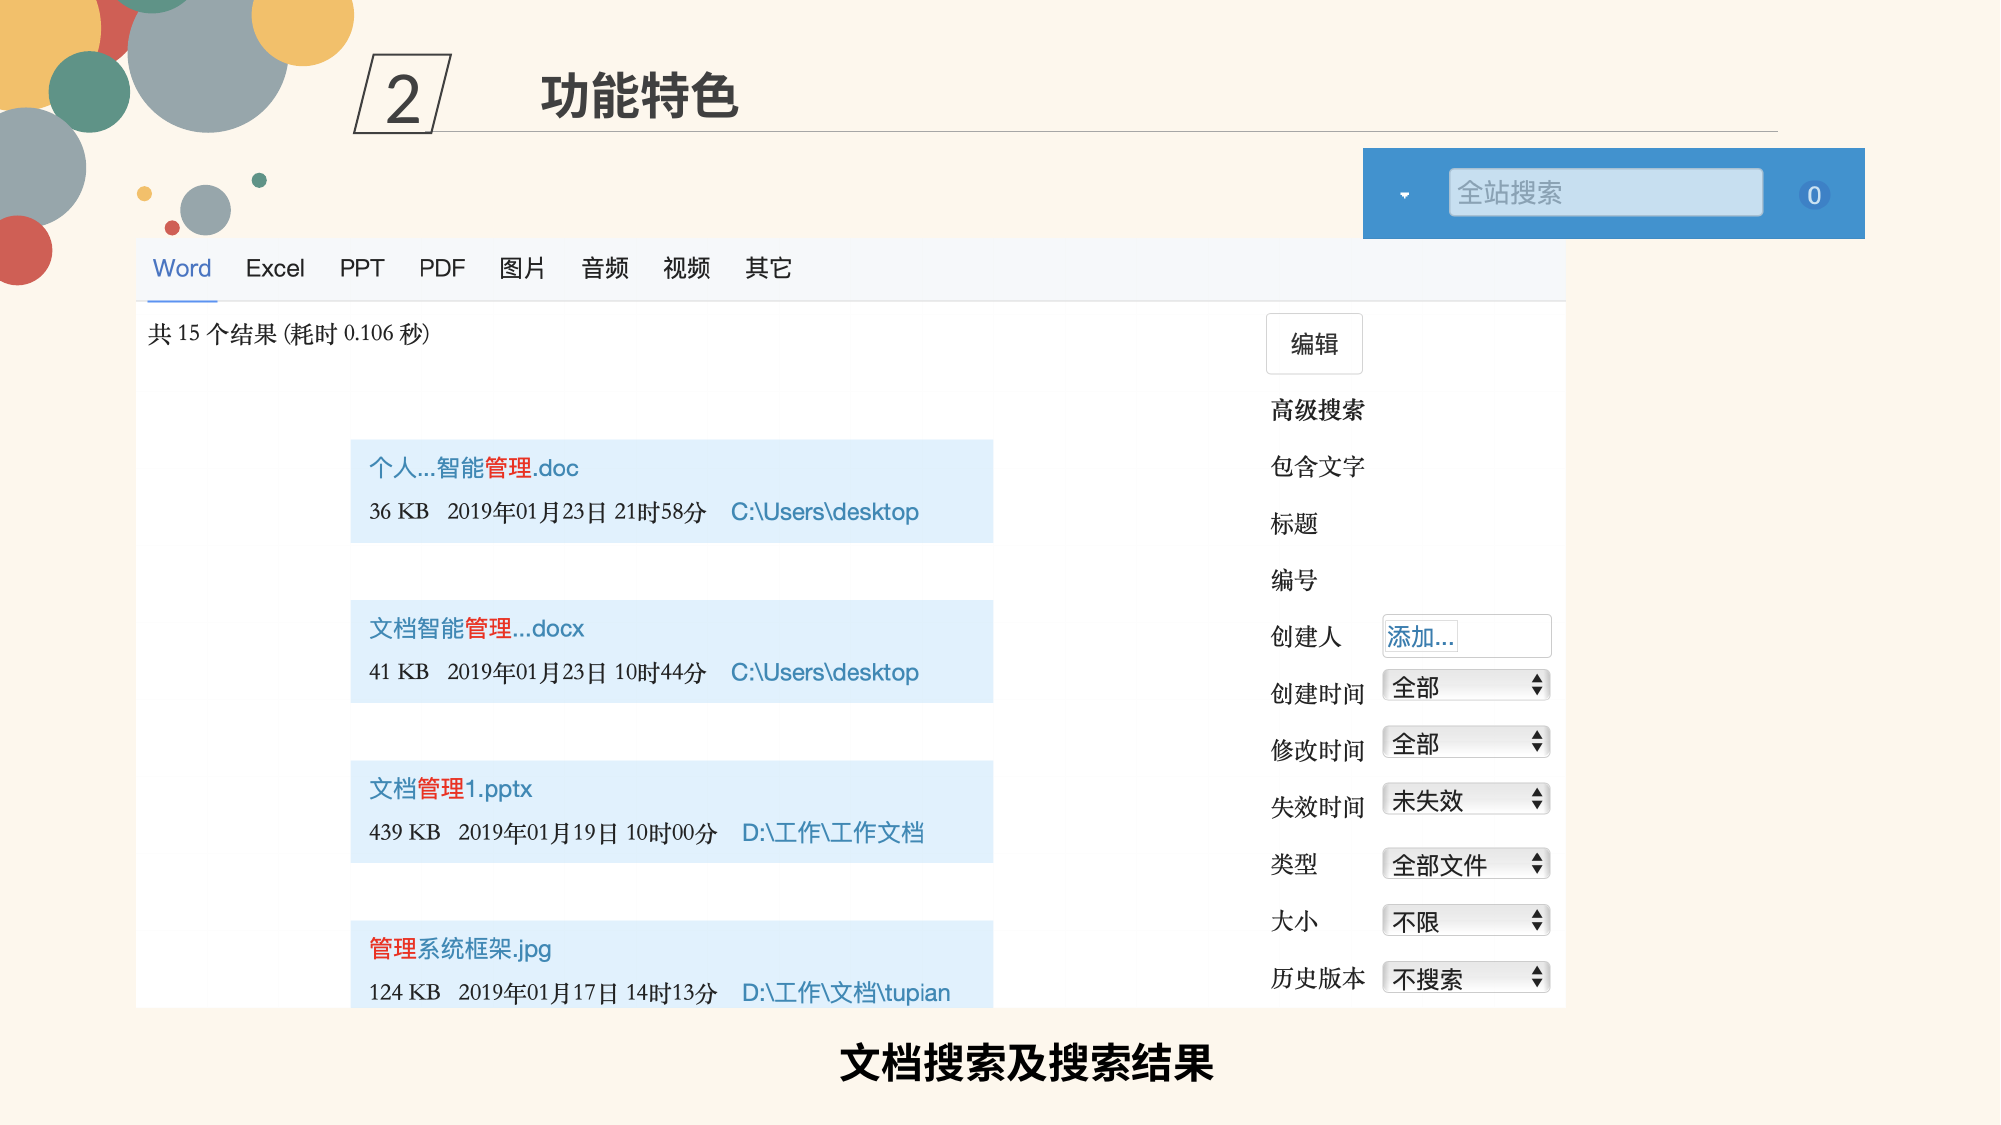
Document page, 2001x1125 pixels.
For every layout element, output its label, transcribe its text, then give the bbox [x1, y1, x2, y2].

text_box 功能特色 [525, 57, 1296, 131]
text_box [0, 0, 355, 289]
text_box 2 [355, 53, 453, 135]
picture [136, 148, 1865, 1008]
text_box 文档搜索及搜索结果 [825, 1029, 1231, 1095]
